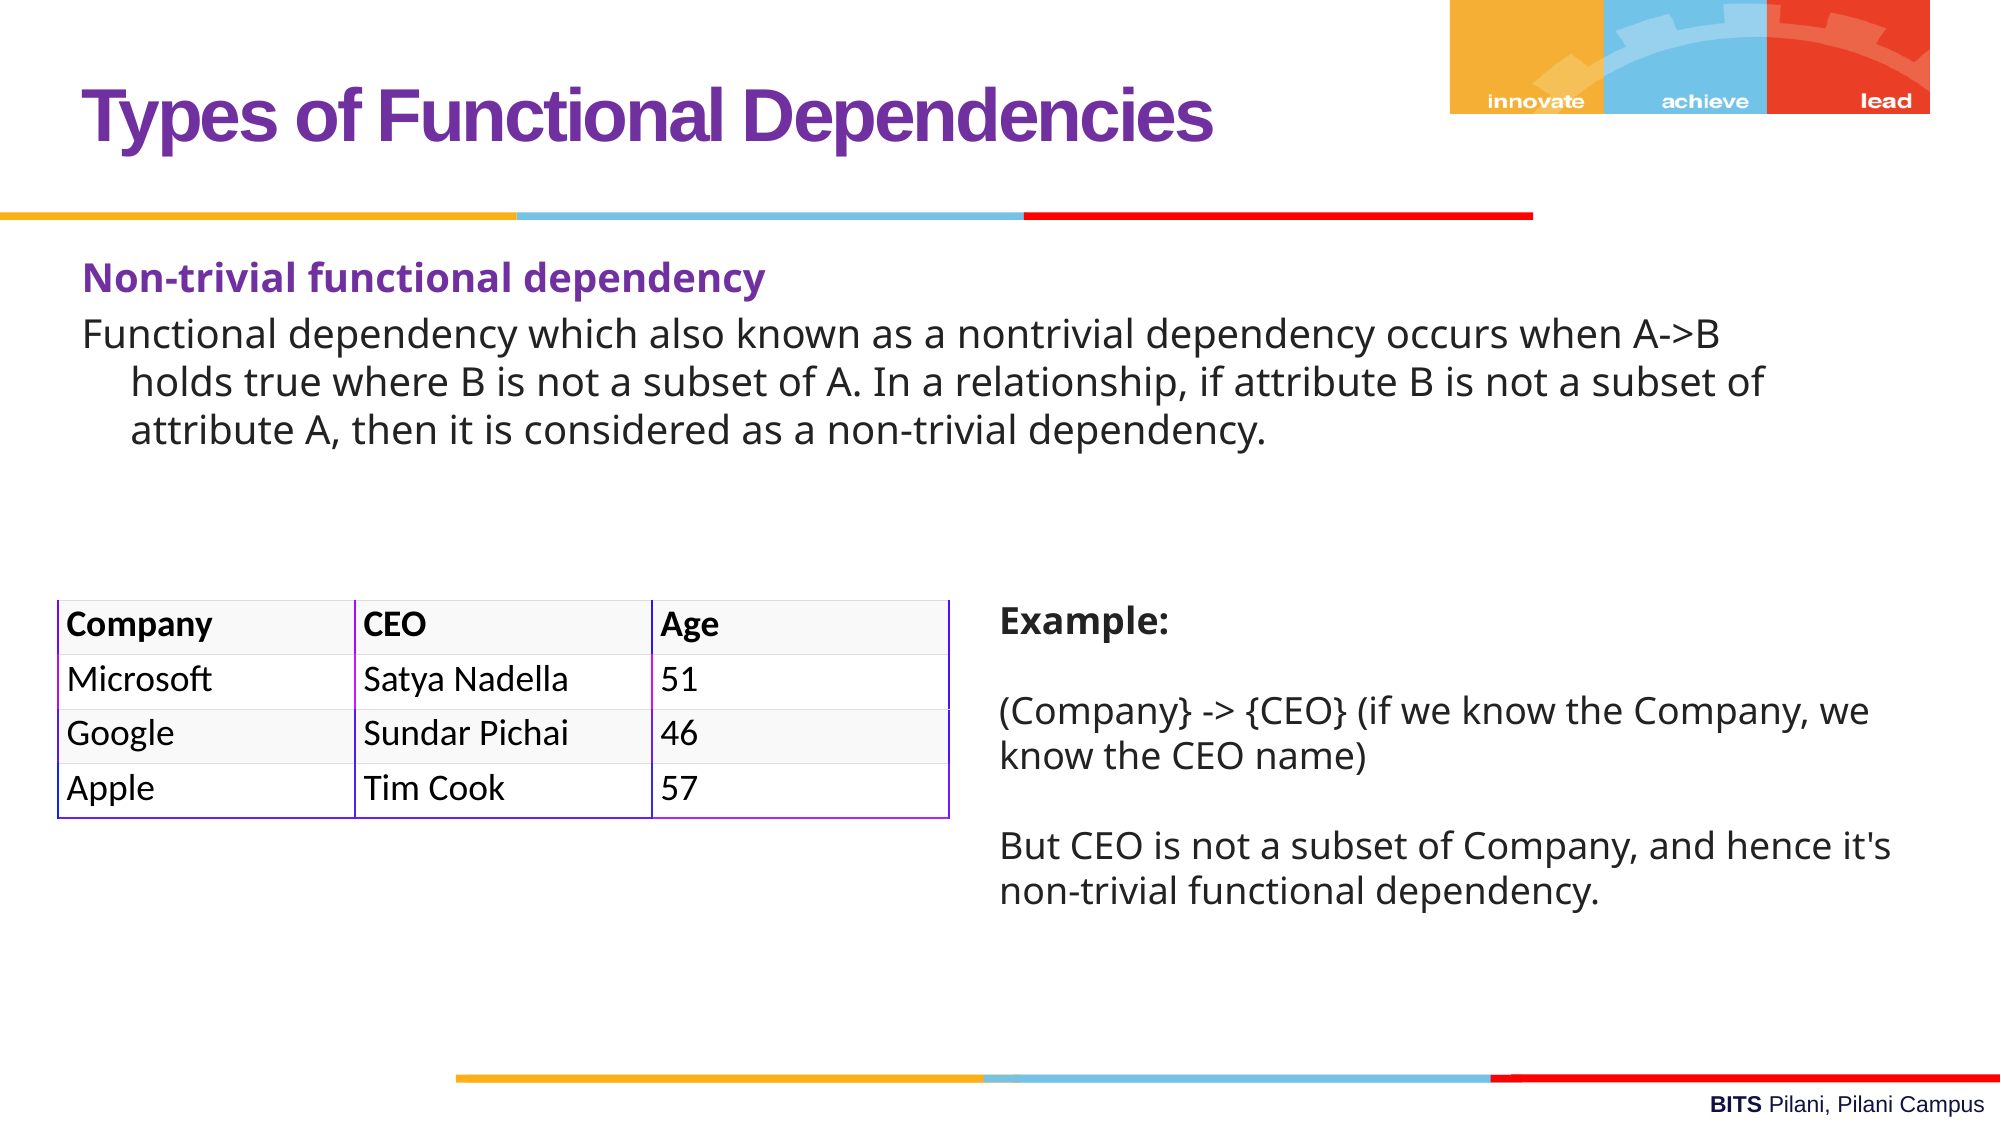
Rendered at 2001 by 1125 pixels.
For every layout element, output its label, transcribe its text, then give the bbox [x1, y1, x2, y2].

table_cell Satya Nadella [356, 655, 651, 709]
table_cell 51 [653, 655, 948, 709]
table_header Age [653, 601, 948, 654]
list Non-trivial functional dependency Functional dependency which also known as a nontrivial dependency occurs when A->B holds true where B is not a subset of A. In a relationship, if attribute B is not a subset of attribute A, then it is considered as a non-trivial dependency. [66, 245, 1832, 463]
table_cell 46 [653, 710, 948, 763]
table_cell 57 [653, 764, 948, 817]
table_cell Microsoft [59, 655, 354, 709]
table_cell Sundar Pichai [356, 710, 651, 763]
table_header Company [59, 601, 354, 654]
picture [1449, 0, 1930, 114]
table_header CEO [356, 601, 651, 654]
table_cell Tim Cook [356, 764, 651, 817]
table_cell Apple [59, 764, 354, 817]
table_cell Google [59, 710, 354, 763]
text_box Example: (Company} -> {CEO} (if we know the Company, we know the CEO name) But CEO is not a subset of Company, and hence it's non-trivial functional dependency. [984, 589, 1916, 919]
list Types of Functional Dependencies [66, 24, 1450, 213]
